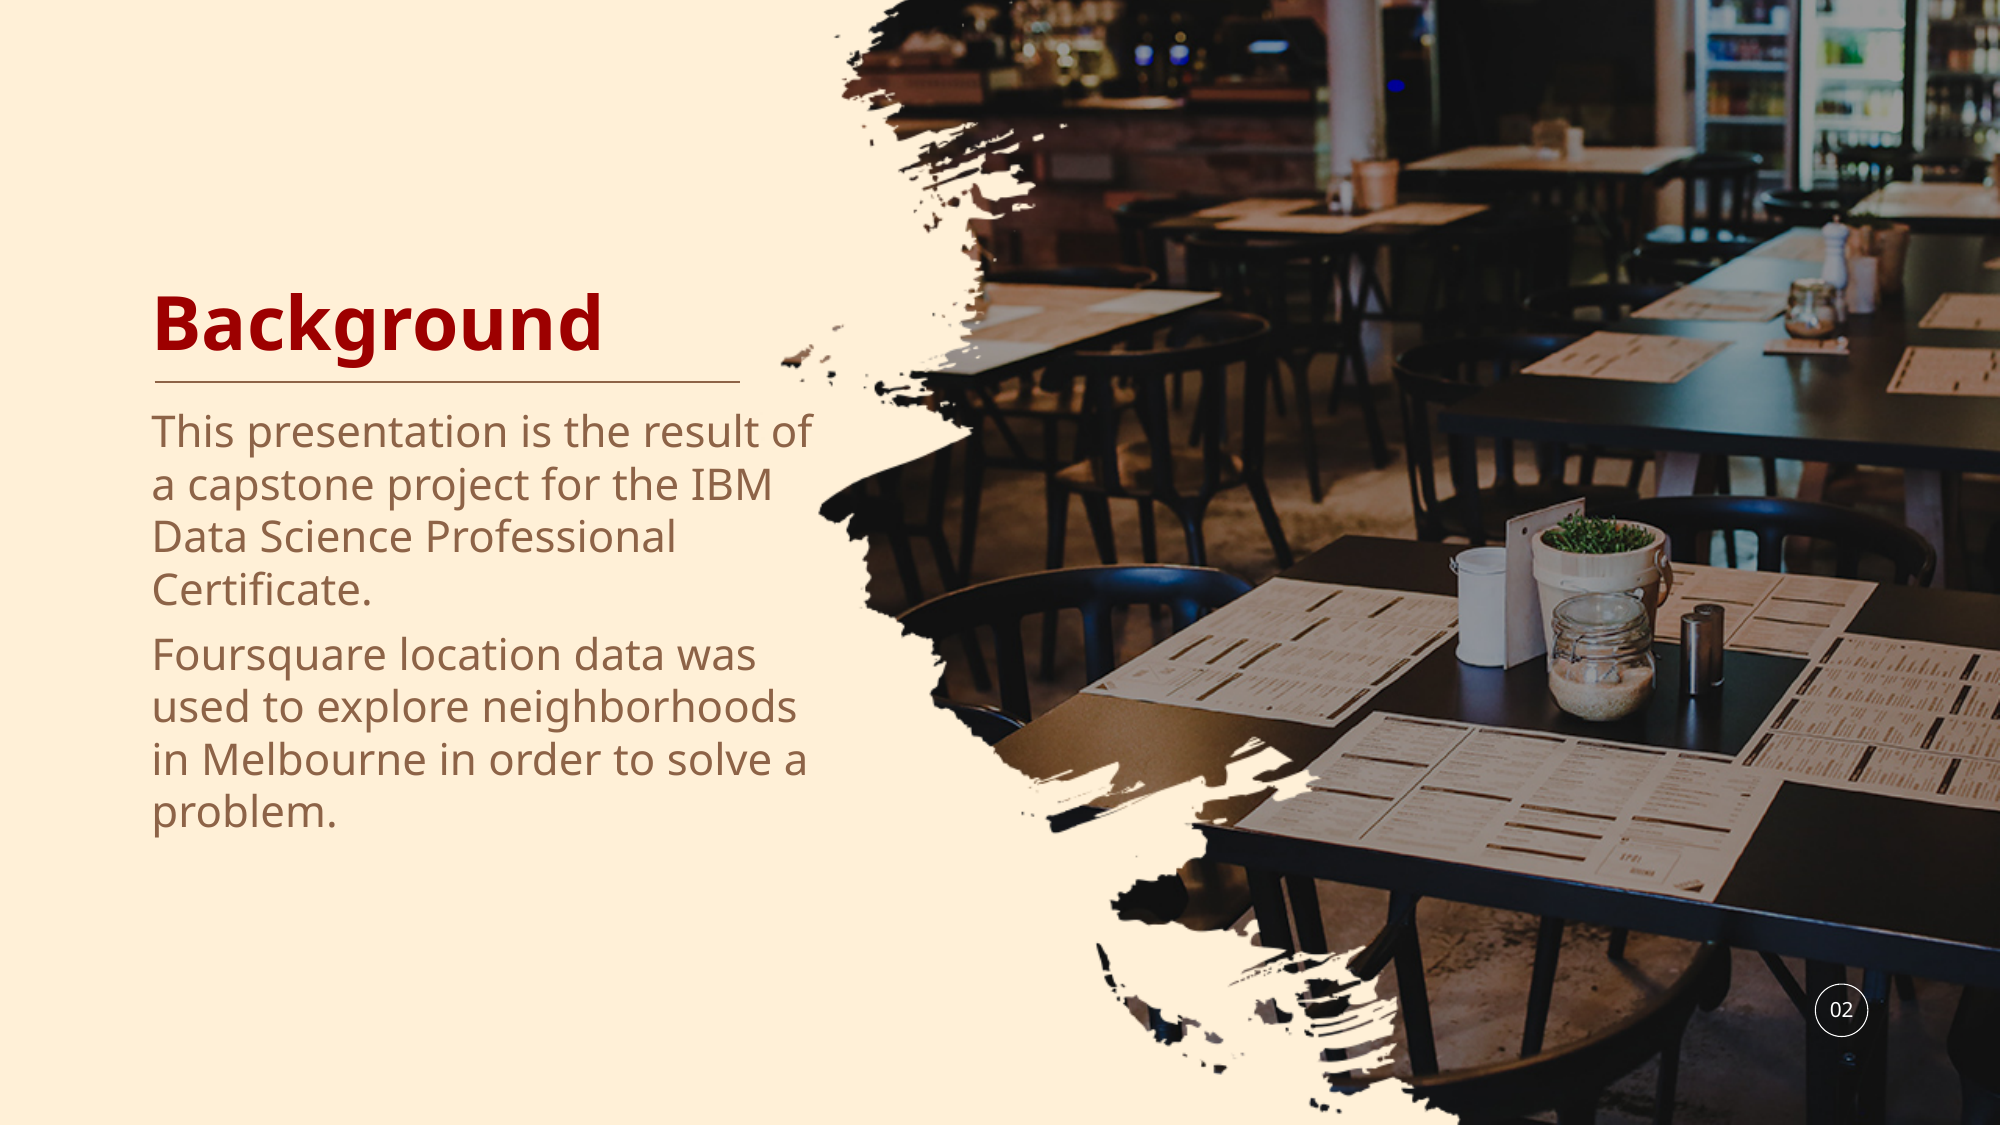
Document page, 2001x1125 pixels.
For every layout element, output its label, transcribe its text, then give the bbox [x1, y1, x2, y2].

slide_number 02 [1811, 980, 1872, 1041]
list This presentation is the result of a capstone project for the IBM Data Science Professional Certificate. Foursquare location data was used to explore neighborhoods in Melbourne in order to solve a problem. [136, 396, 834, 902]
picture [0, 0, 2000, 1125]
title Background [136, 152, 834, 375]
